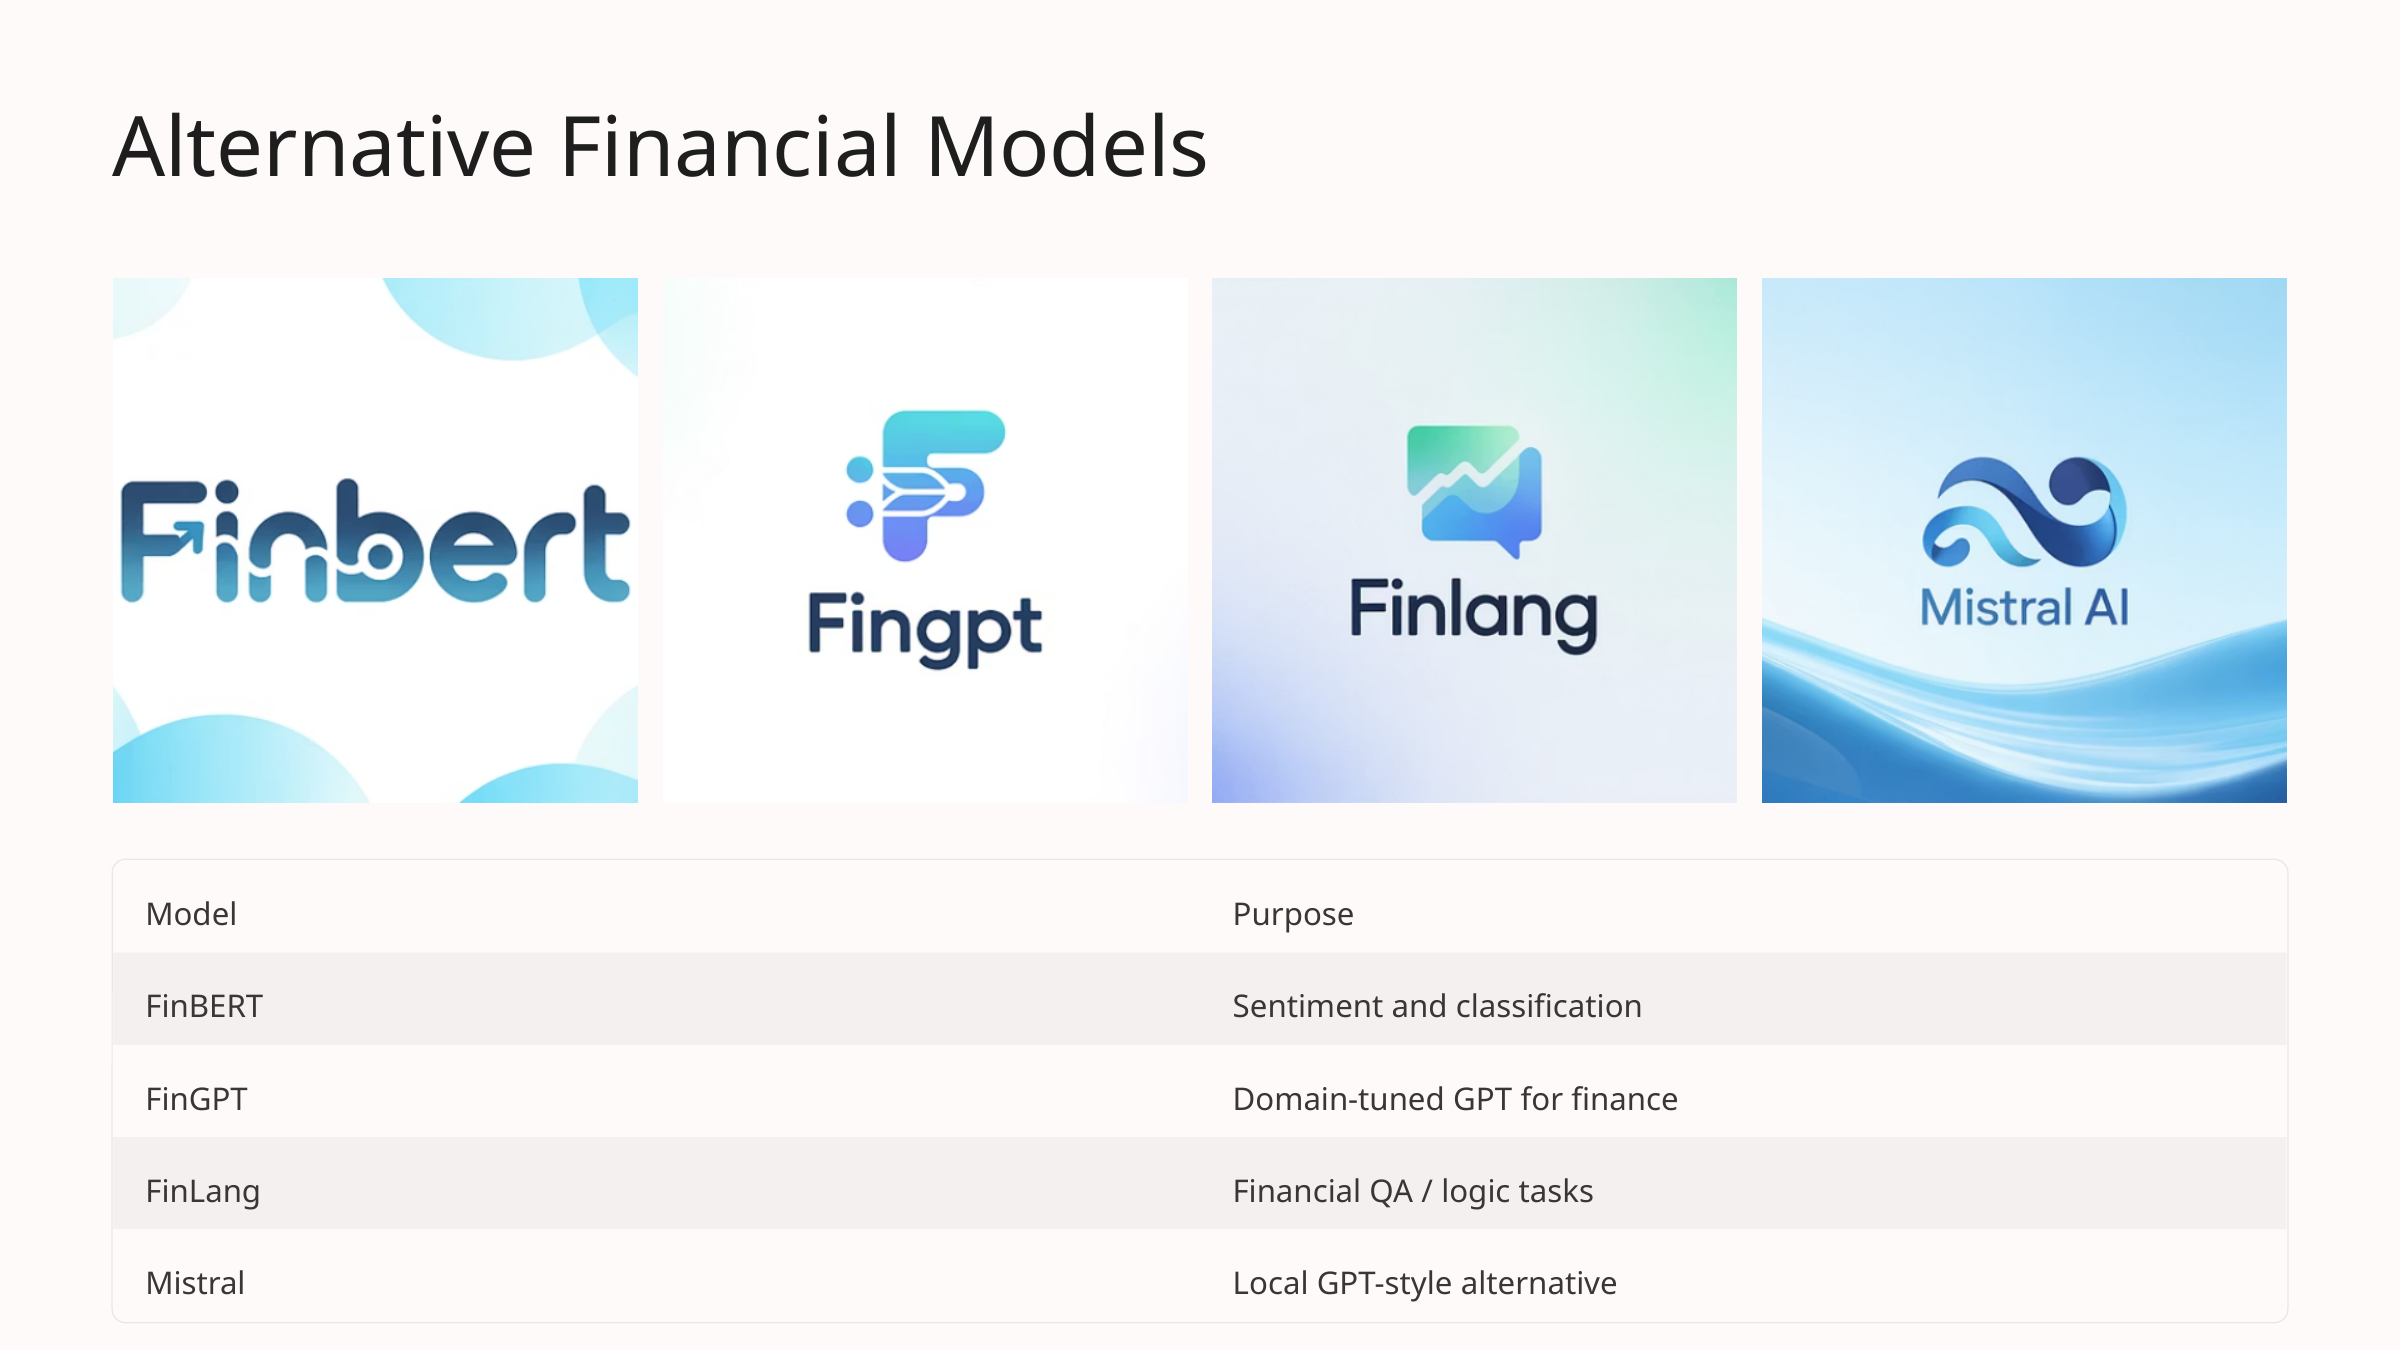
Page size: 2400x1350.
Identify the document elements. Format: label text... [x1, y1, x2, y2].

text_box Mistral [145, 1249, 1168, 1301]
text_box [113, 952, 2287, 1044]
picture [663, 278, 1188, 803]
text_box [113, 1137, 2287, 1229]
text_box FinLang [145, 1157, 1168, 1209]
text_box Purpose [1232, 880, 2255, 933]
text_box Model [145, 880, 1168, 933]
text_box [113, 860, 2287, 952]
text_box Alternative Financial Models [112, 88, 1331, 194]
text_box FinGPT [145, 1065, 1168, 1117]
text_box Domain-tuned GPT for finance [1232, 1065, 2255, 1117]
picture [1212, 278, 1737, 803]
text_box [113, 1229, 2287, 1322]
text_box [113, 1044, 2287, 1137]
text_box Local GPT-style alternative [1232, 1249, 2255, 1301]
picture [1762, 278, 2287, 803]
text_box FinBERT [145, 973, 1168, 1025]
text_box Financial QA / logic tasks [1232, 1157, 2255, 1209]
text_box Sentiment and classification [1232, 973, 2255, 1025]
picture [113, 278, 638, 803]
